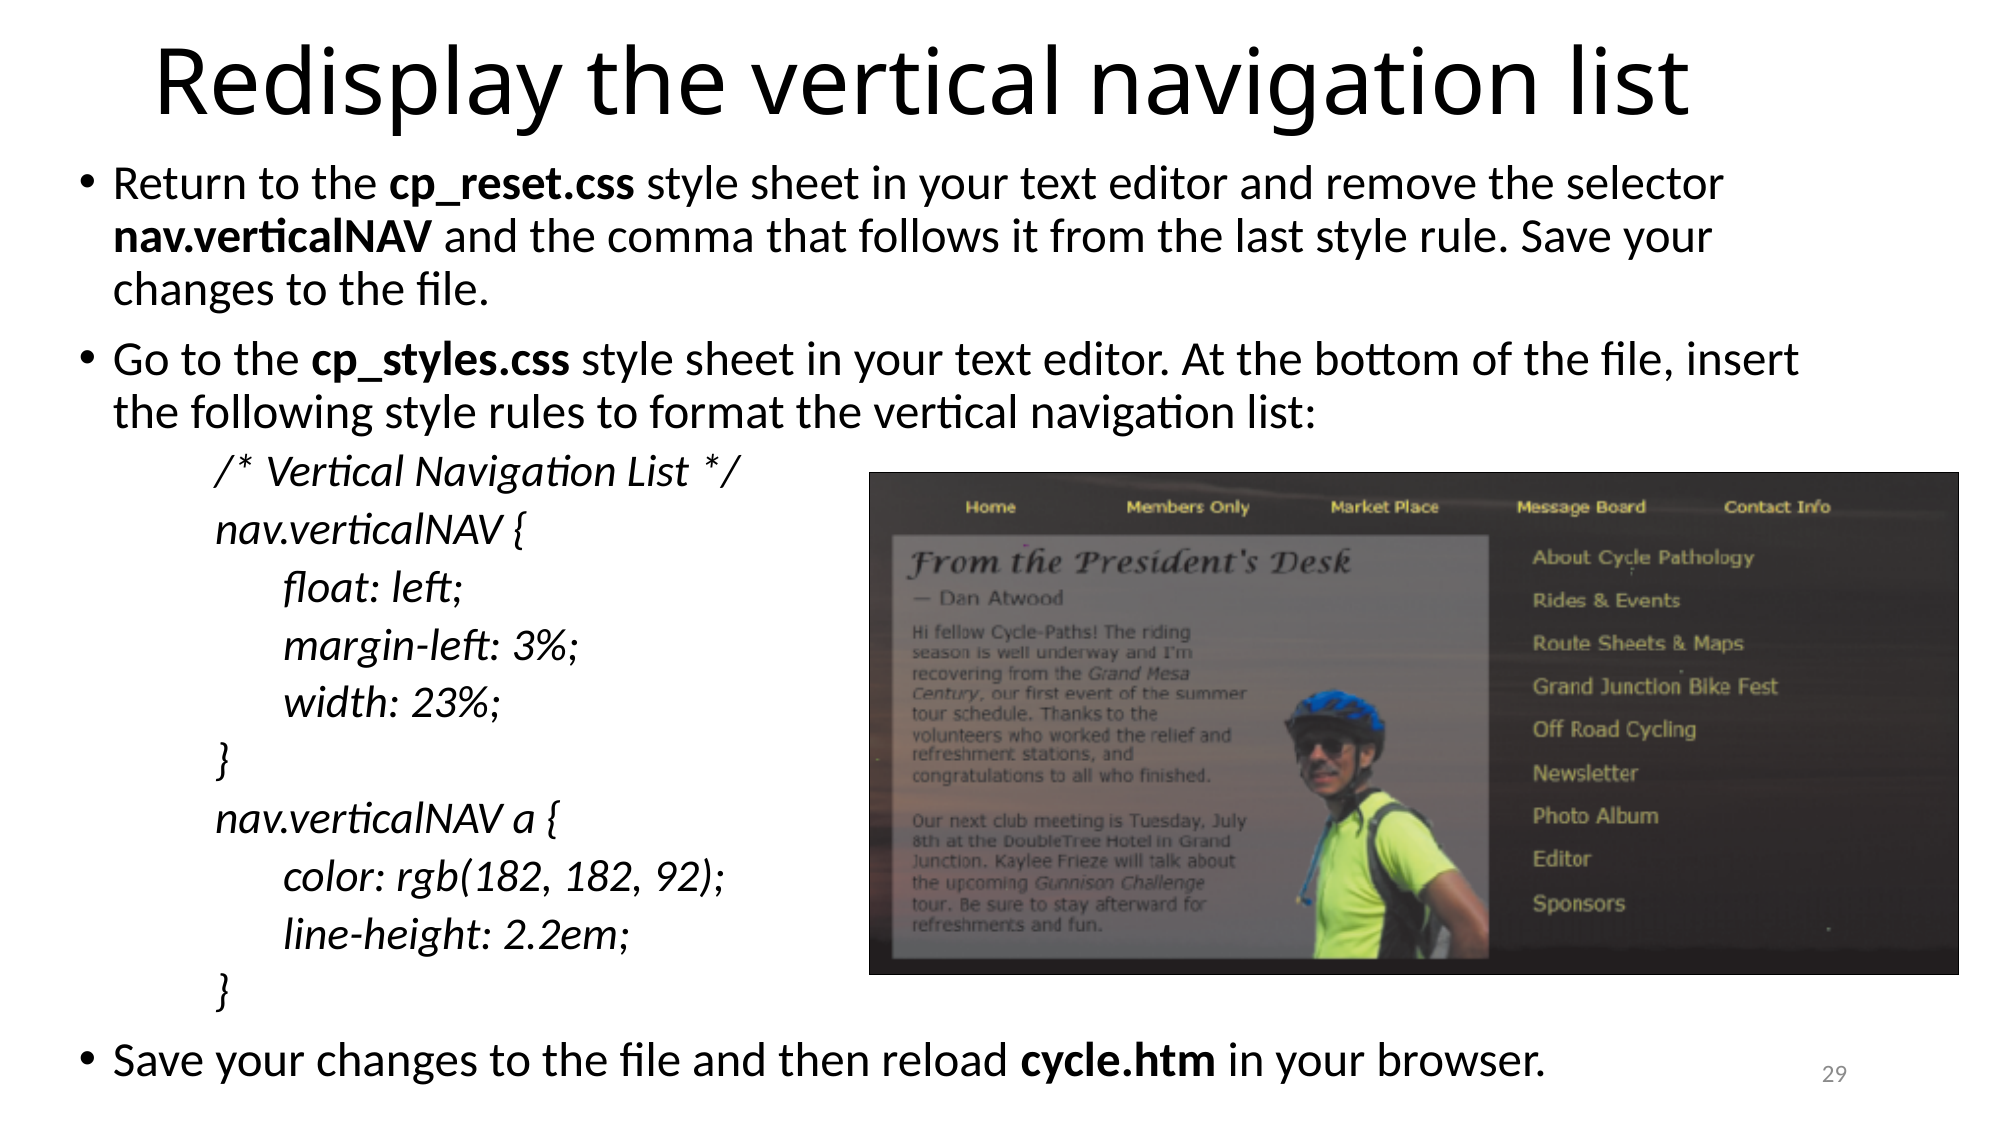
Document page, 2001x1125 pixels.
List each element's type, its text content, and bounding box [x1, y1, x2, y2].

picture [869, 471, 1959, 975]
title Redisplay the vertical navigation list [137, 20, 1863, 149]
list Return to the cp_reset.css style sheet in your text editor and remove the selector nav.verticalNAV and the comma that follows it from the last style rule. Save your changes to the file. Go to the cp_styles.css style sheet in your text editor. At the bottom of the file, insert the following style rules to format the vertical navigation list: /* Vertical Navigation List */ nav.verticalNAV { float: left; margin-left: 3%; width: 23%; } nav.verticalNAV a { color: rgb(182, 182, 92); line-height: 2.2em; } Save your changes to the file and then reload cycle.htm in your browser. [63, 149, 1863, 1106]
slide_number 29 [1412, 1042, 1863, 1103]
